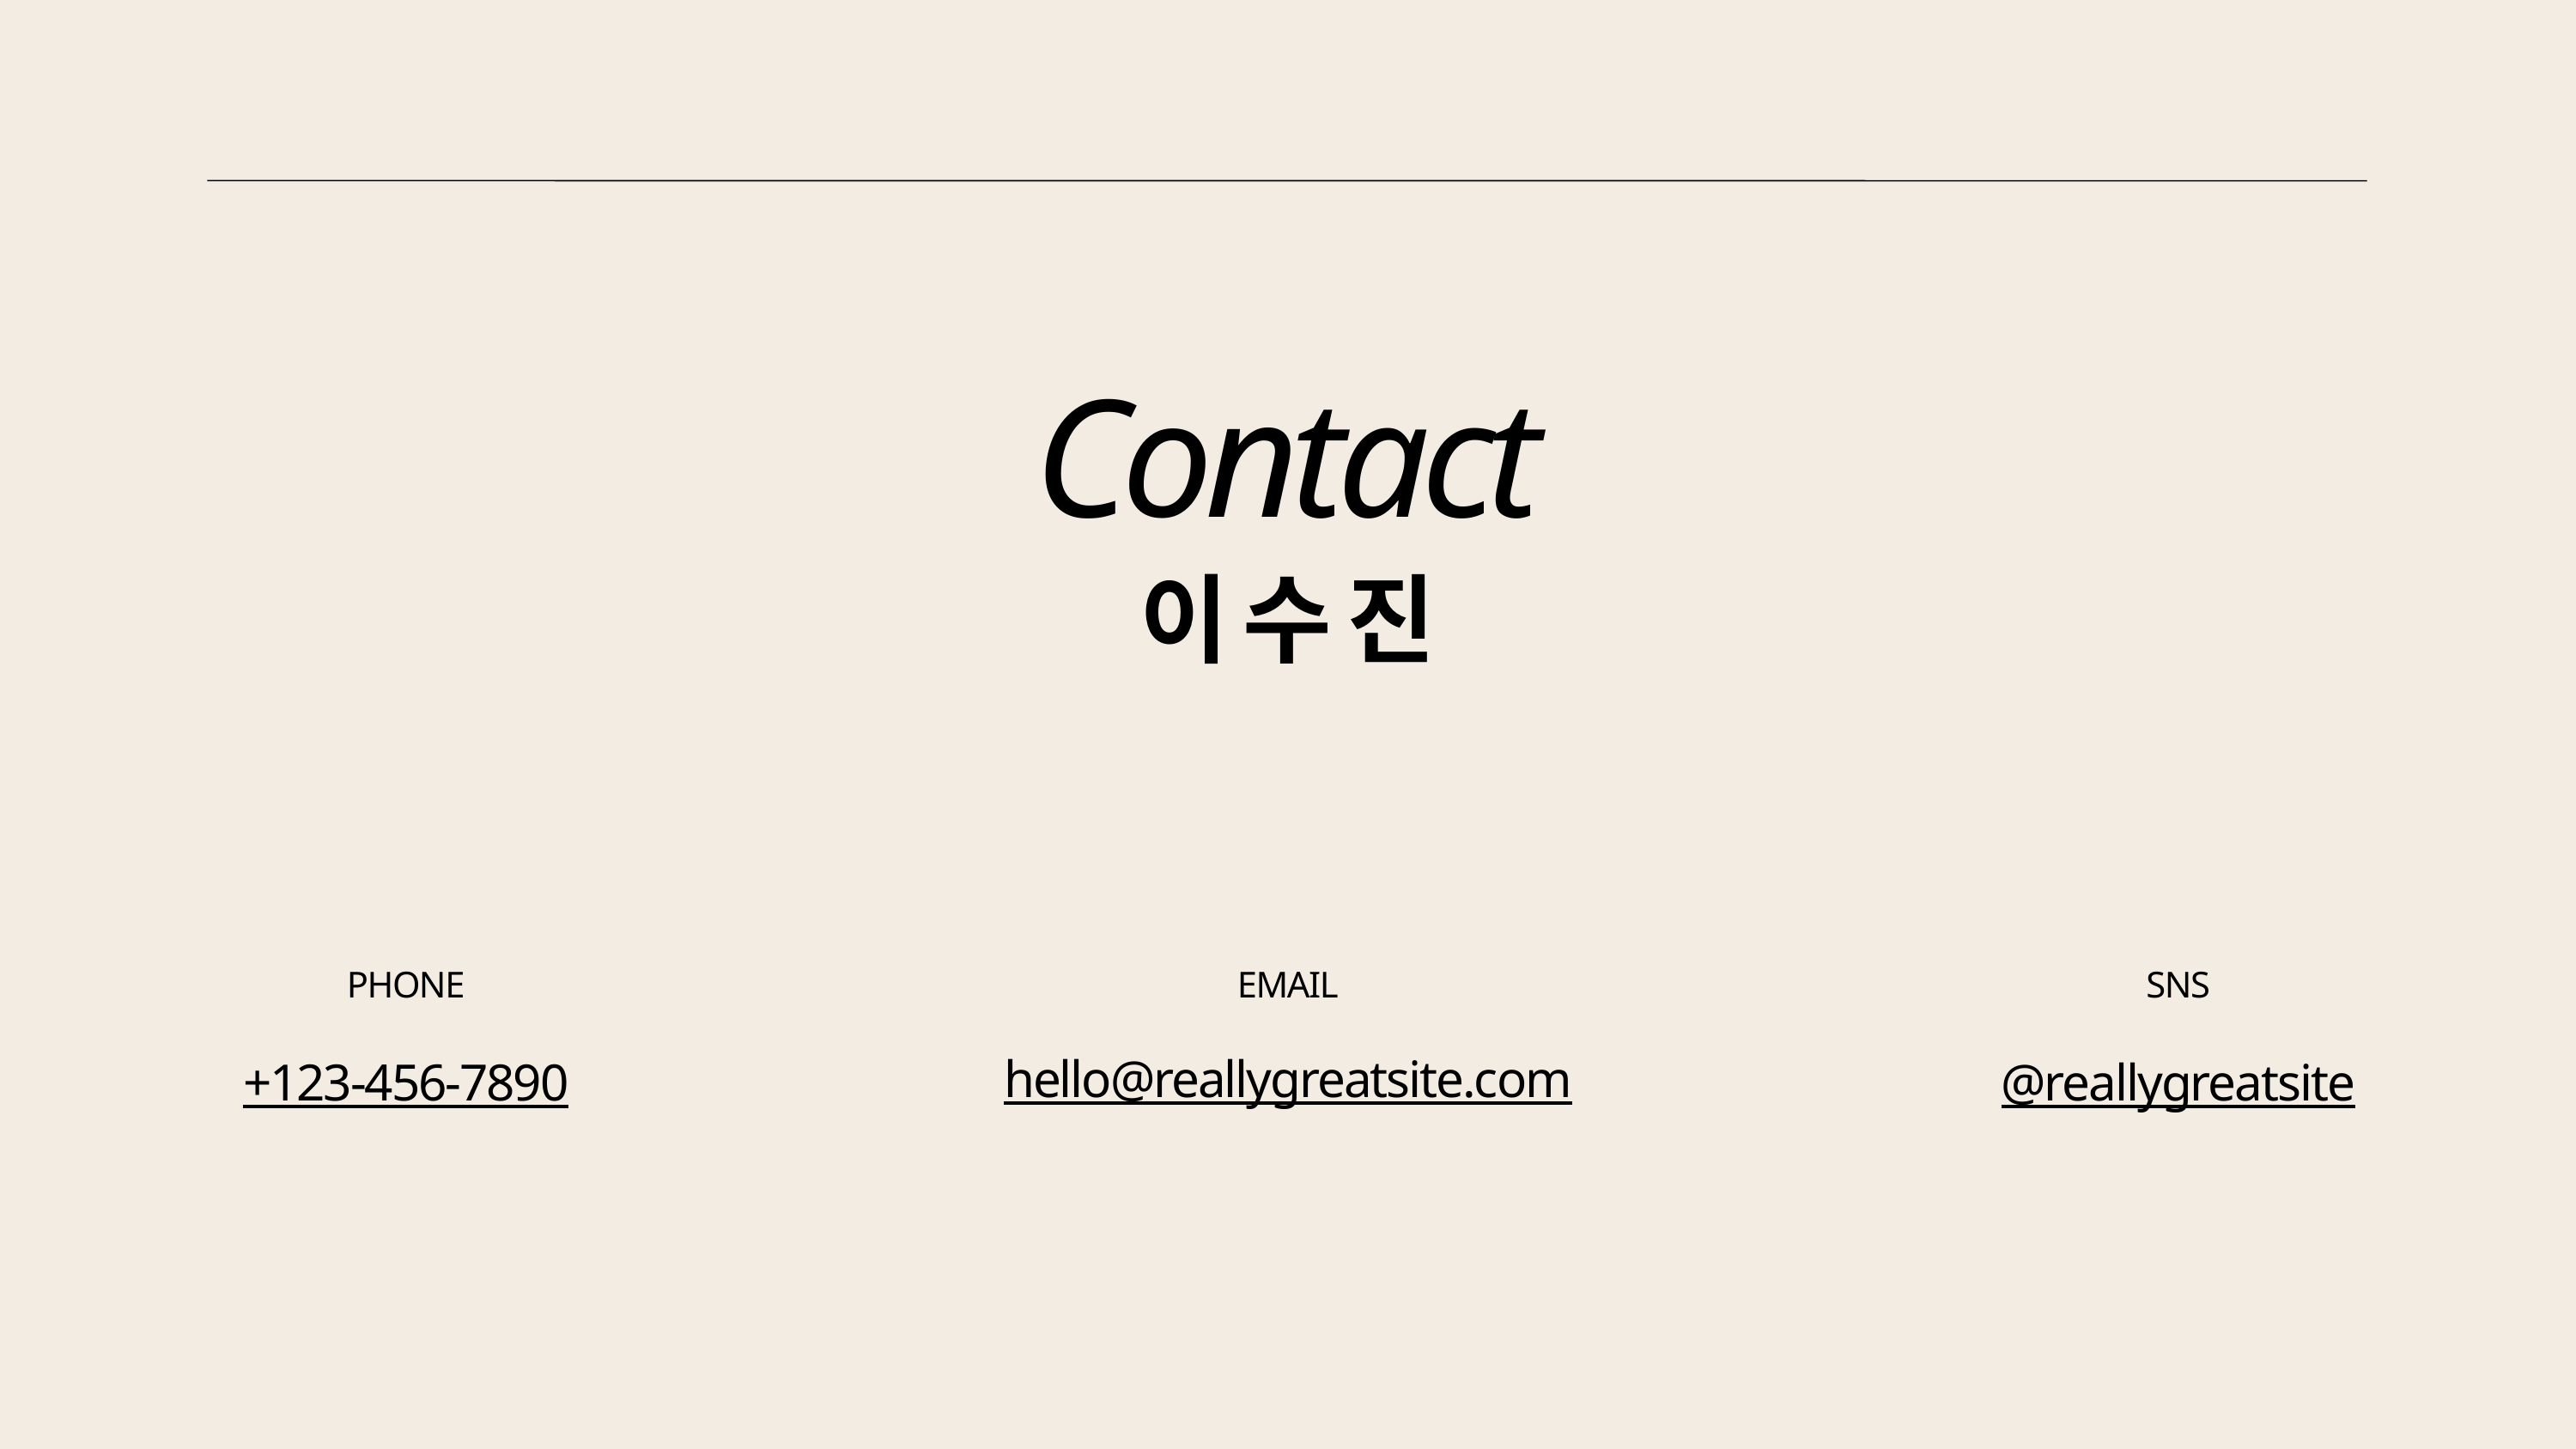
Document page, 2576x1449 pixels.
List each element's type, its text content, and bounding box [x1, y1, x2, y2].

text_box 이수진 [1103, 550, 1473, 675]
text_box PHONE [289, 955, 523, 1005]
text_box EMAIL [1171, 955, 1405, 1005]
text_box SNS [2062, 955, 2295, 1005]
text_box Contact [874, 321, 1702, 550]
text_box +123-456-7890 [207, 1040, 605, 1112]
text_box hello@reallygreatsite.com [952, 1037, 1624, 1107]
text_box @reallygreatsite [1990, 1040, 2367, 1112]
